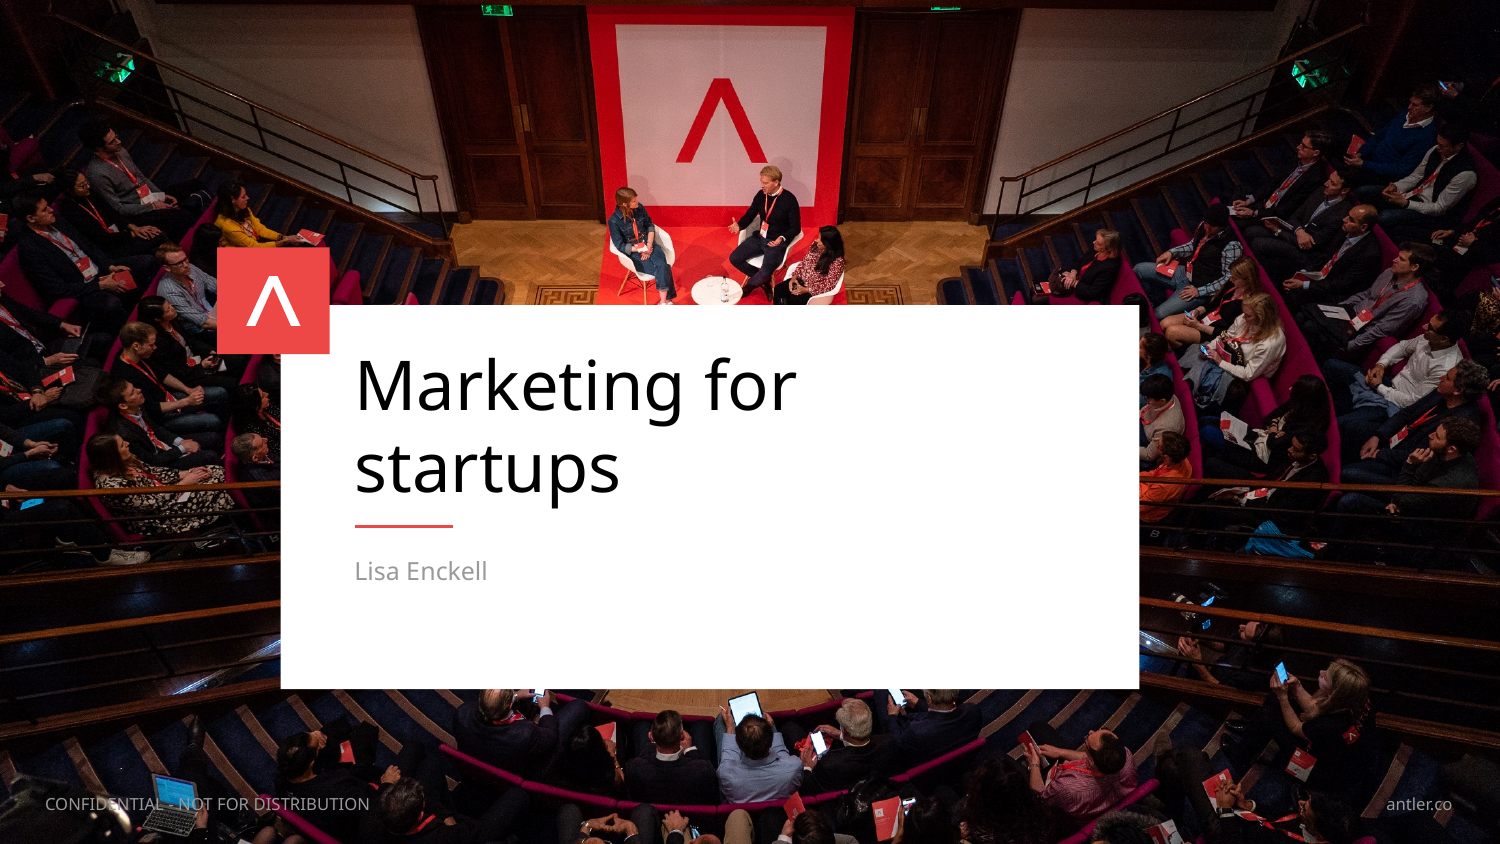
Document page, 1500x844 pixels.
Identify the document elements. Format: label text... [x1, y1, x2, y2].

subtitle Lisa Enckell [354, 555, 1067, 586]
title Marketing for startups [354, 339, 1067, 507]
picture [0, 0, 1500, 844]
